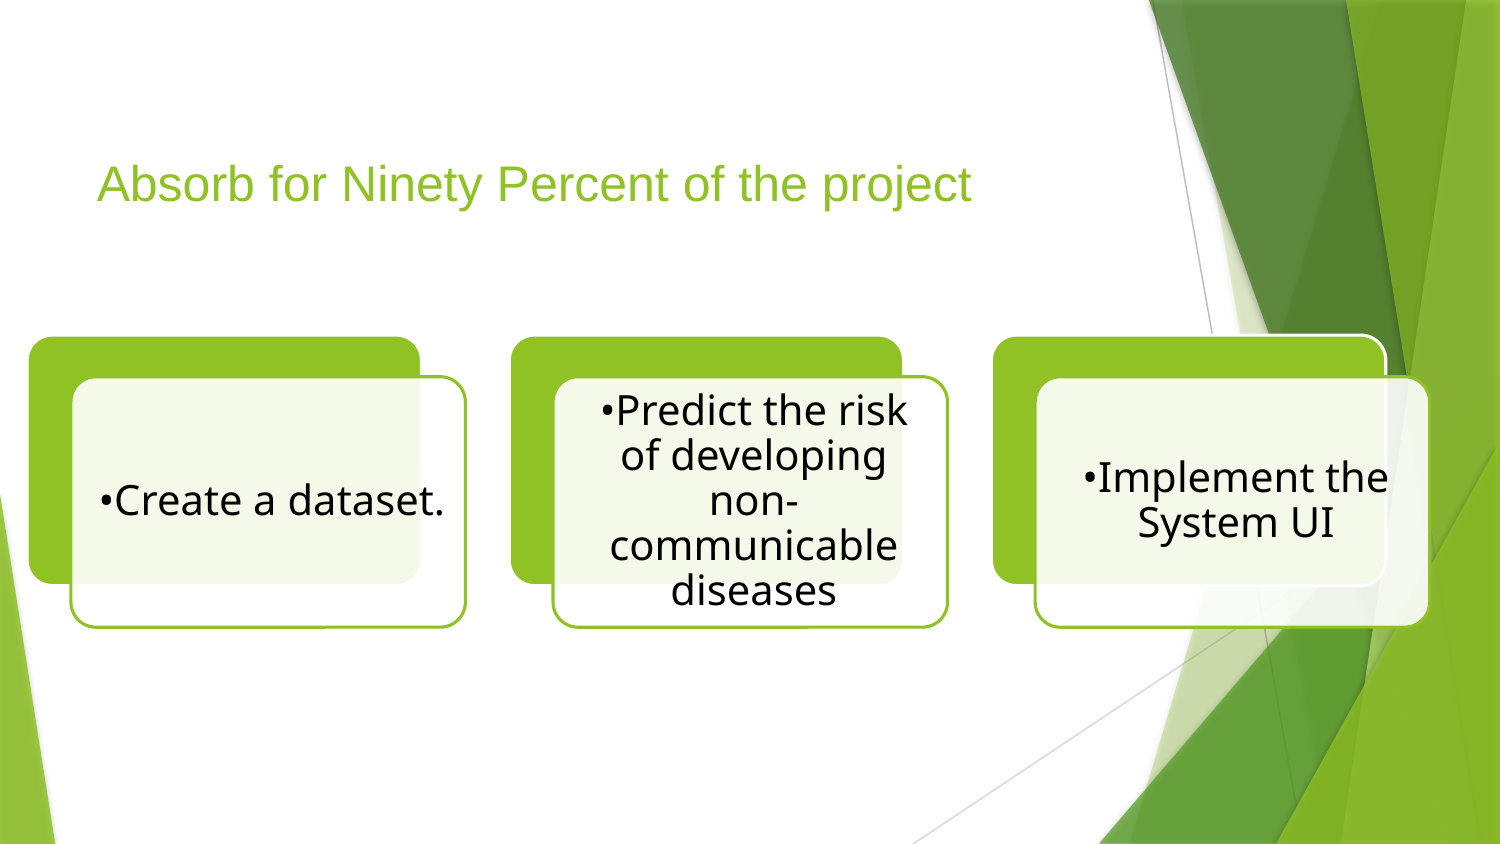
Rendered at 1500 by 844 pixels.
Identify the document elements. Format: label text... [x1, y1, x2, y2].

title Absorb for Ninety Percent of the project [81, 136, 1344, 224]
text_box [26, 295, 1431, 668]
